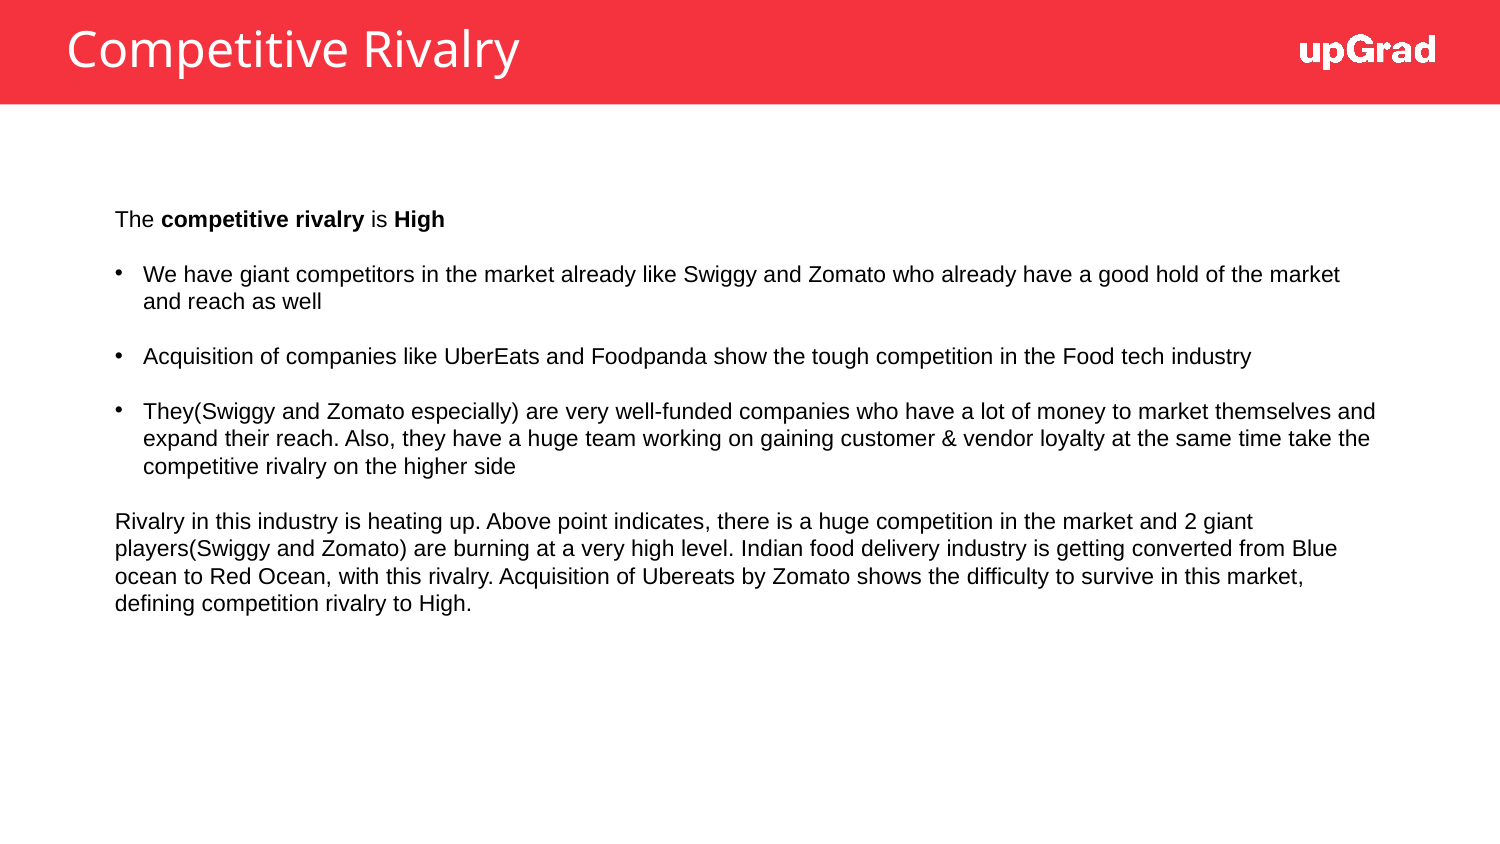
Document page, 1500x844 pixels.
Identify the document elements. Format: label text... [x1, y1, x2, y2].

picture [1300, 34, 1435, 70]
text_box The competitive rivalry is High We have giant competitors in the market already like Swiggy and Zomato who already have a good hold of the market and reach as well Acquisition of companies like UberEats and Foodpanda show the tough competition in the Food tech industry They(Swiggy and Zomato especially) are very well-funded companies who have a lot of money to market themselves and expand their reach. Also, they have a huge team working on gaining customer & vendor loyalty at the same time take the competitive rivalry on the higher side Rivalry in this industry is heating up. Above point indicates, there is a huge competition in the market and 2 giant players(Swiggy and Zomato) are burning at a very high level. Indian food delivery industry is getting converted from Blue ocean to Red Ocean, with this rivalry. Acquisition of Ubereats by Zomato shows the difficulty to survive in this market, defining competition rivalry to High. [99, 196, 1394, 694]
title Competitive Rivalry [51, 20, 750, 83]
